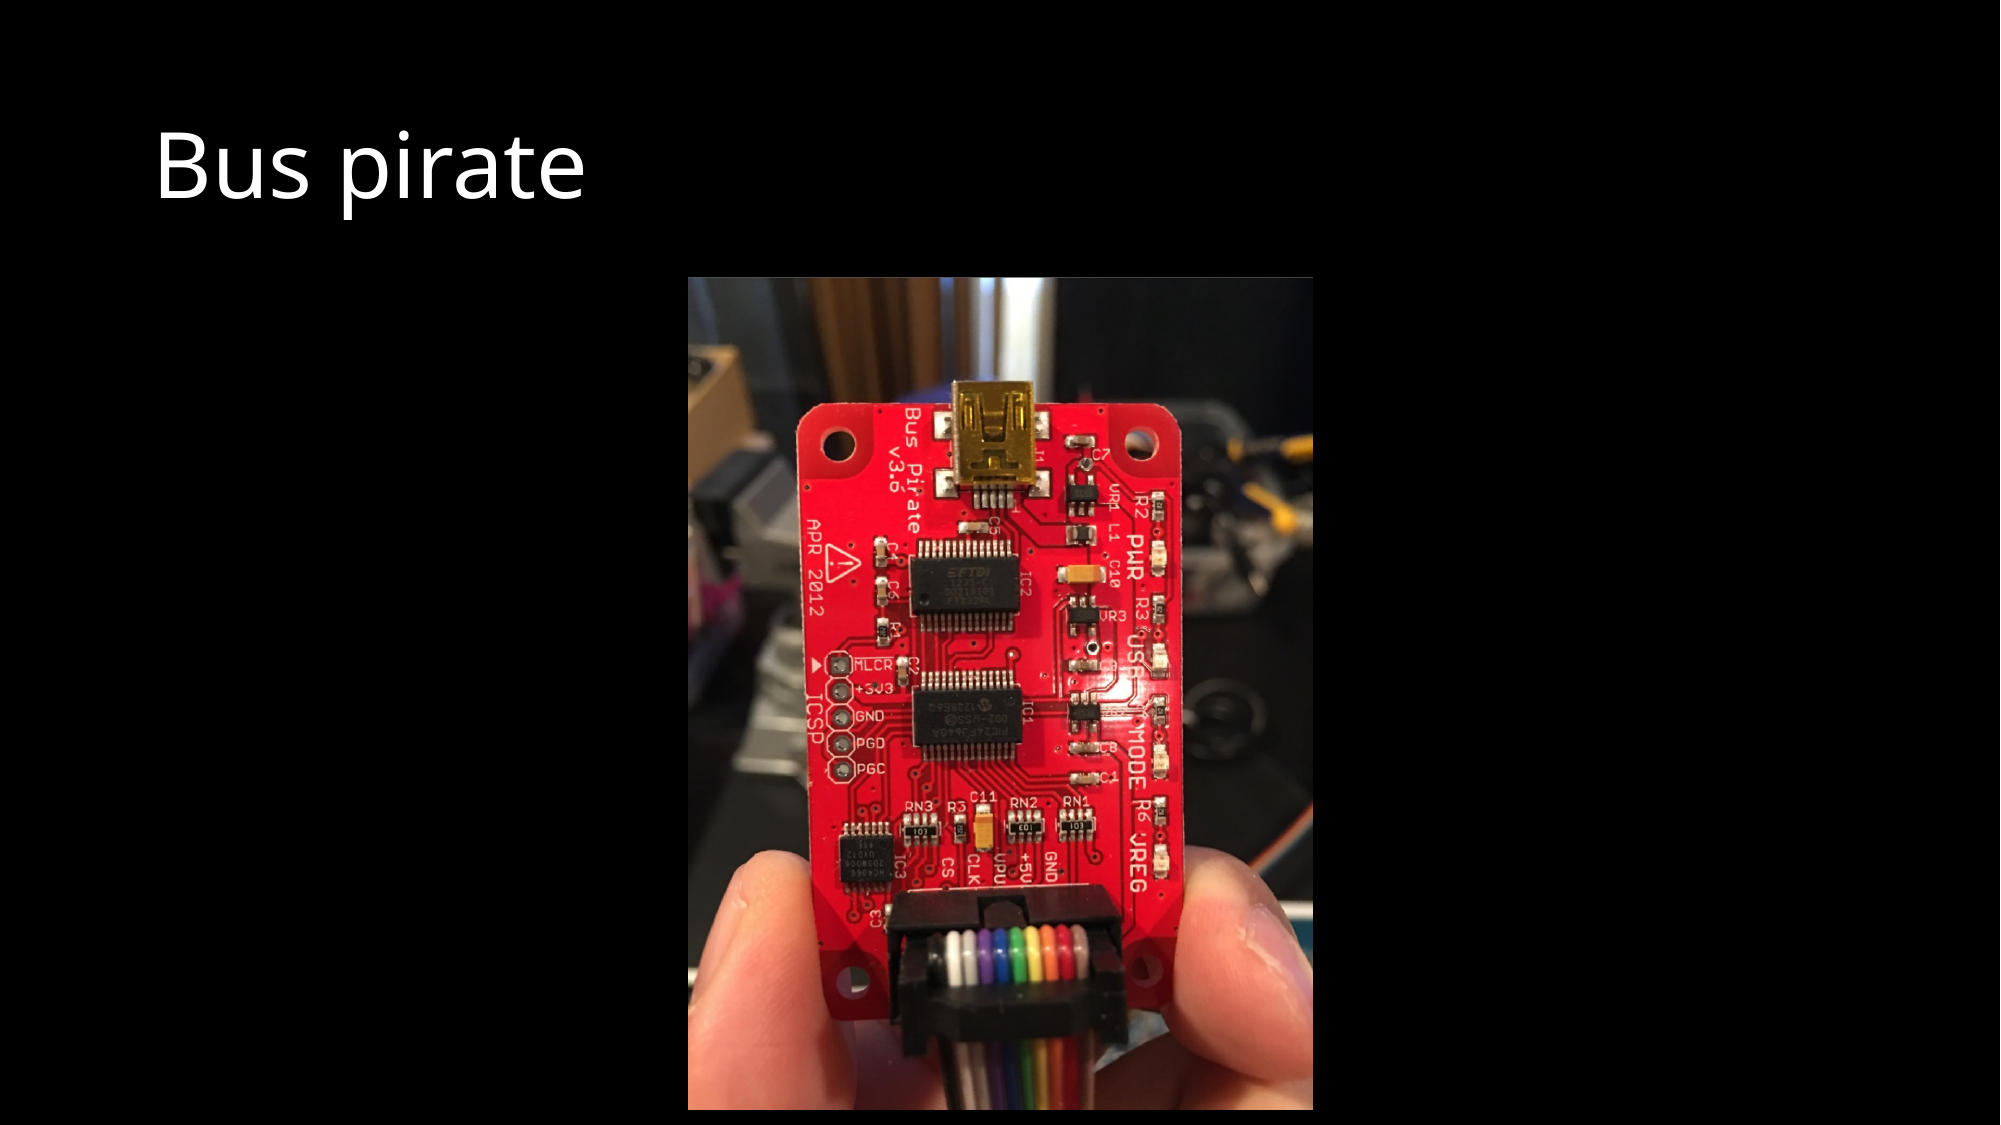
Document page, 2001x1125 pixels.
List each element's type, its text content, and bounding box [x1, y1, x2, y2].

picture [583, 278, 1417, 1109]
title Bus pirate [137, 59, 1863, 278]
